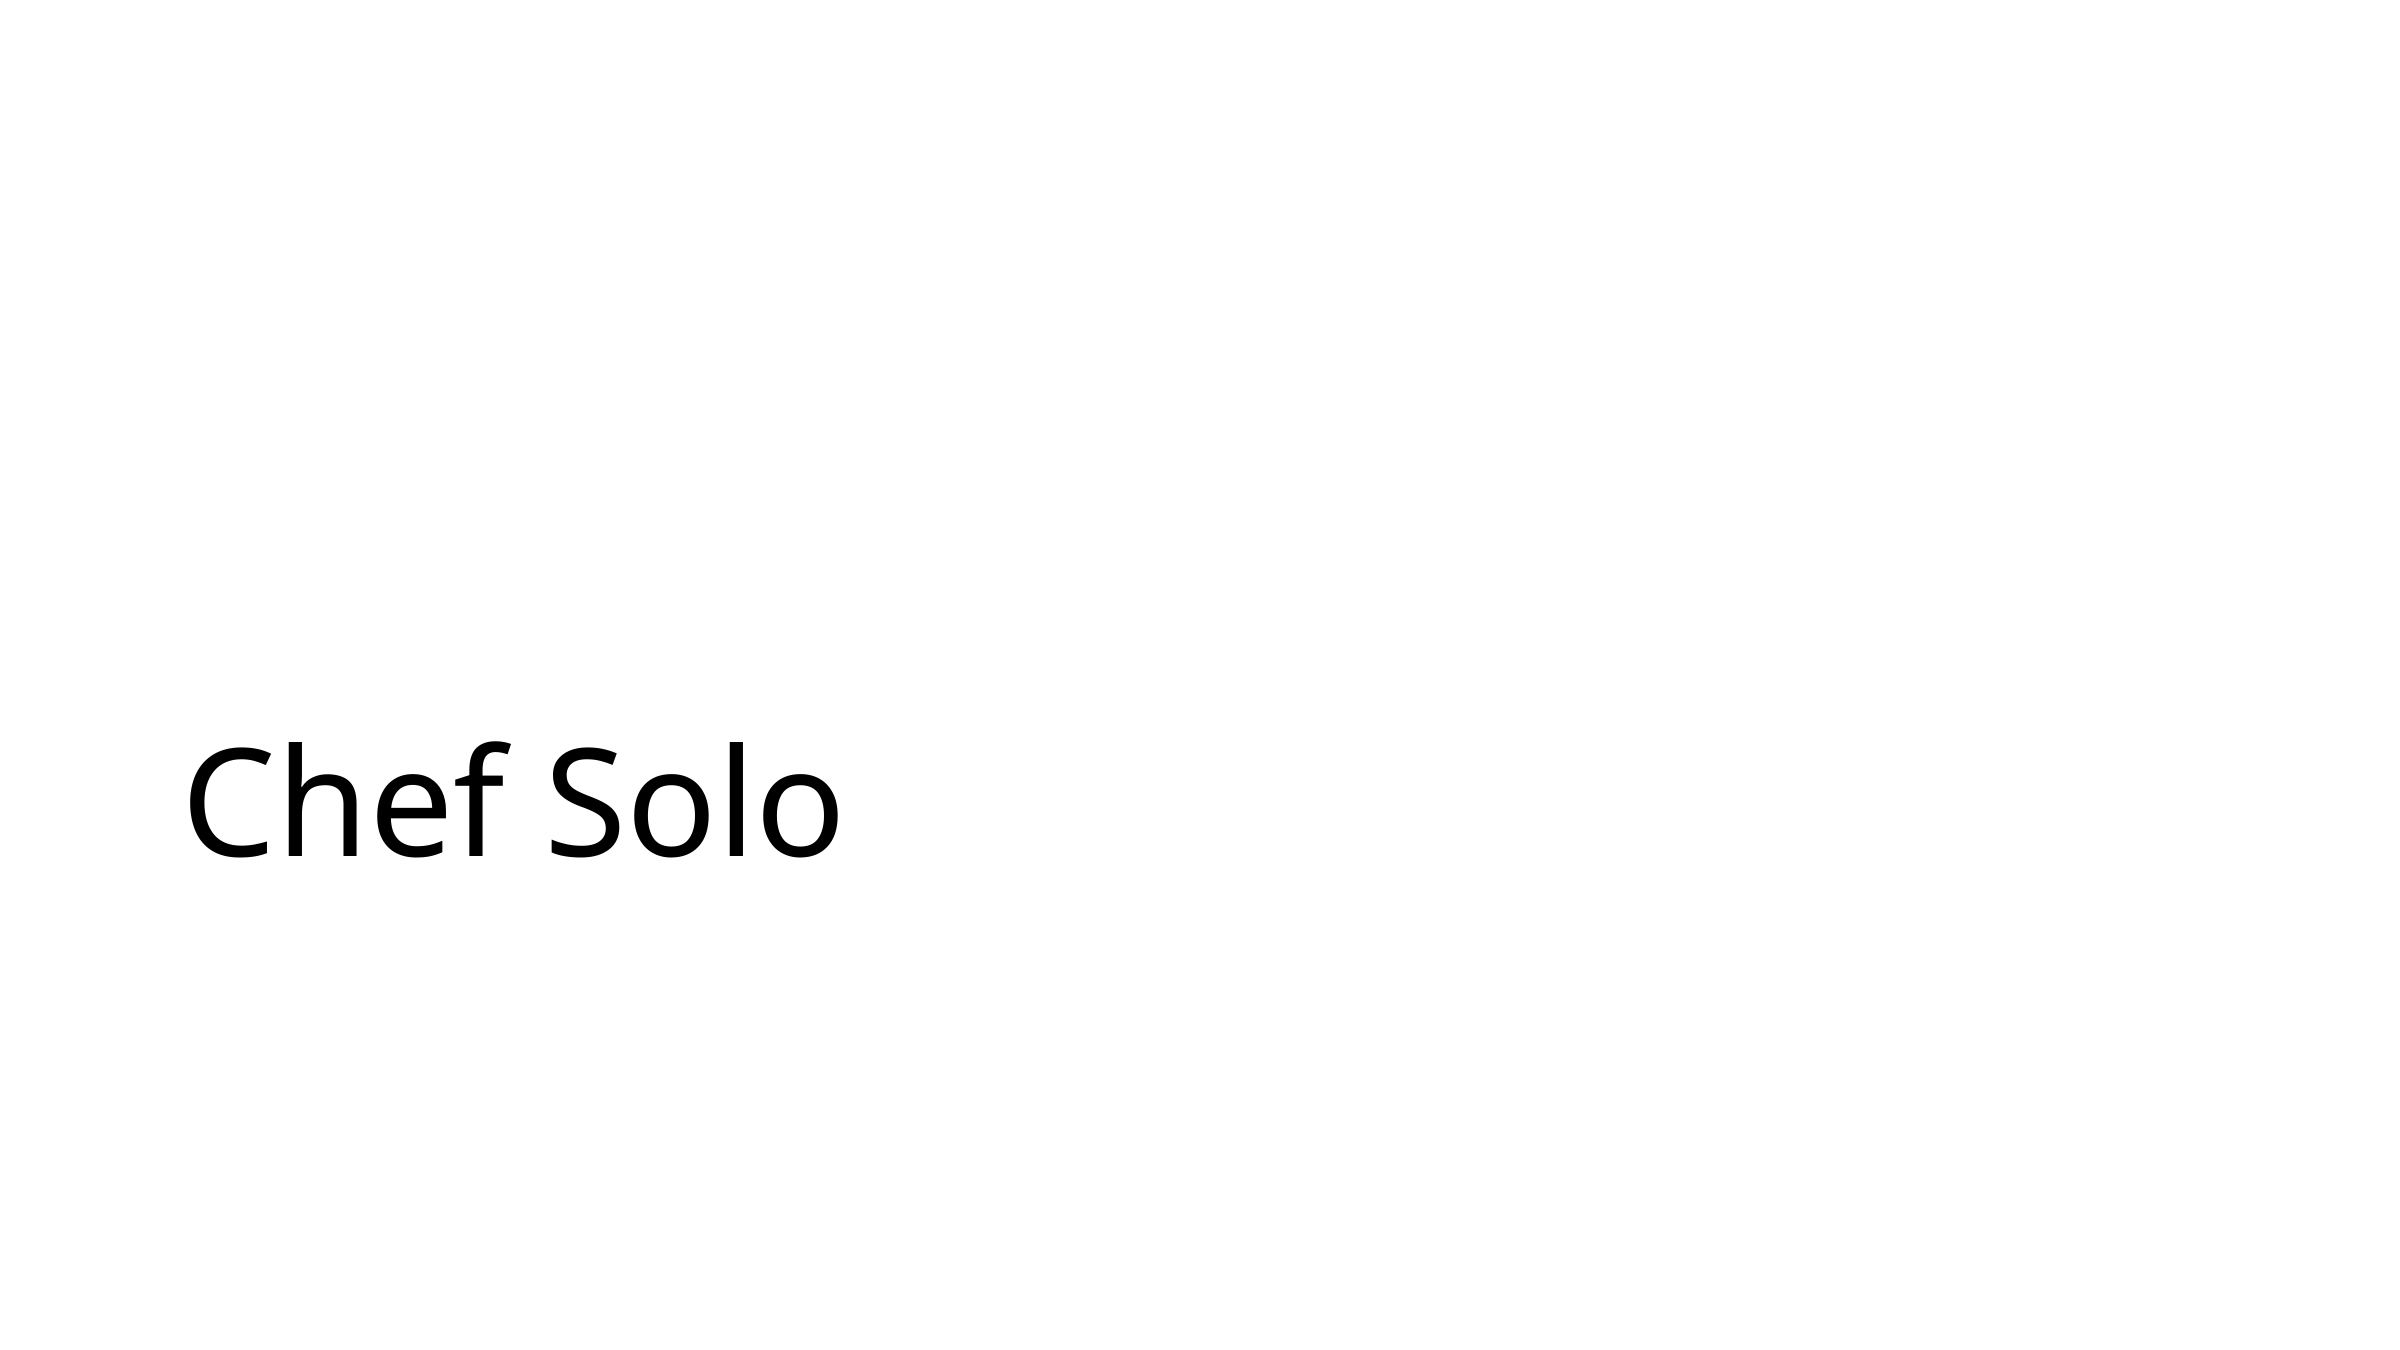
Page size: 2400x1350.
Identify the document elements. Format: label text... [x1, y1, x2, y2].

title Chef Solo [163, 336, 2234, 899]
